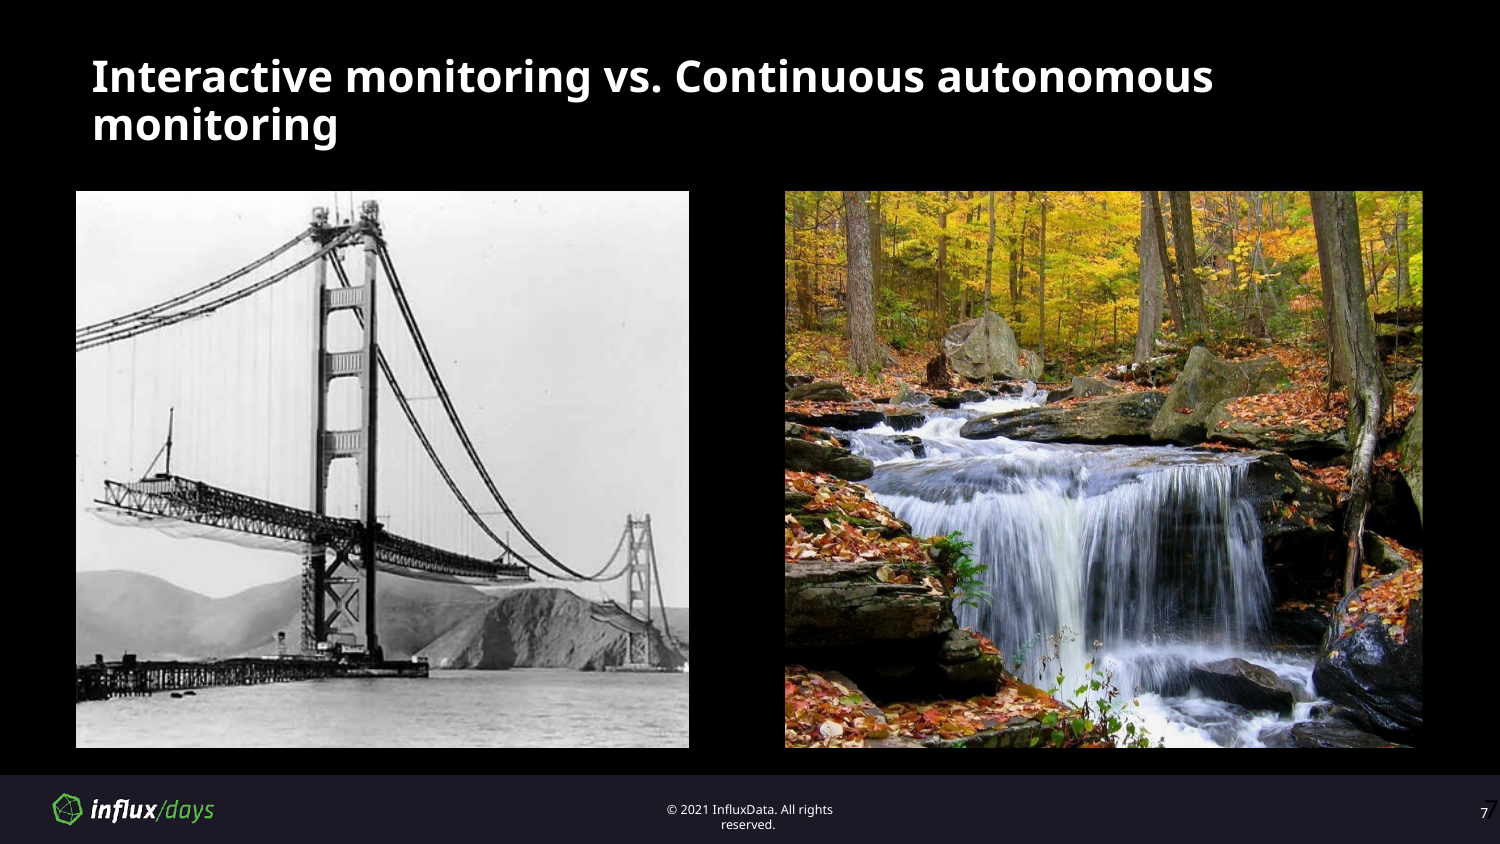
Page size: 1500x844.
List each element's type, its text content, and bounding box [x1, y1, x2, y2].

picture [784, 191, 1423, 749]
slide_number ‹#› [1468, 782, 1500, 827]
picture [0, 775, 1500, 844]
picture [75, 191, 689, 749]
title Interactive monitoring vs. Continuous autonomous monitoring [76, 21, 1424, 184]
